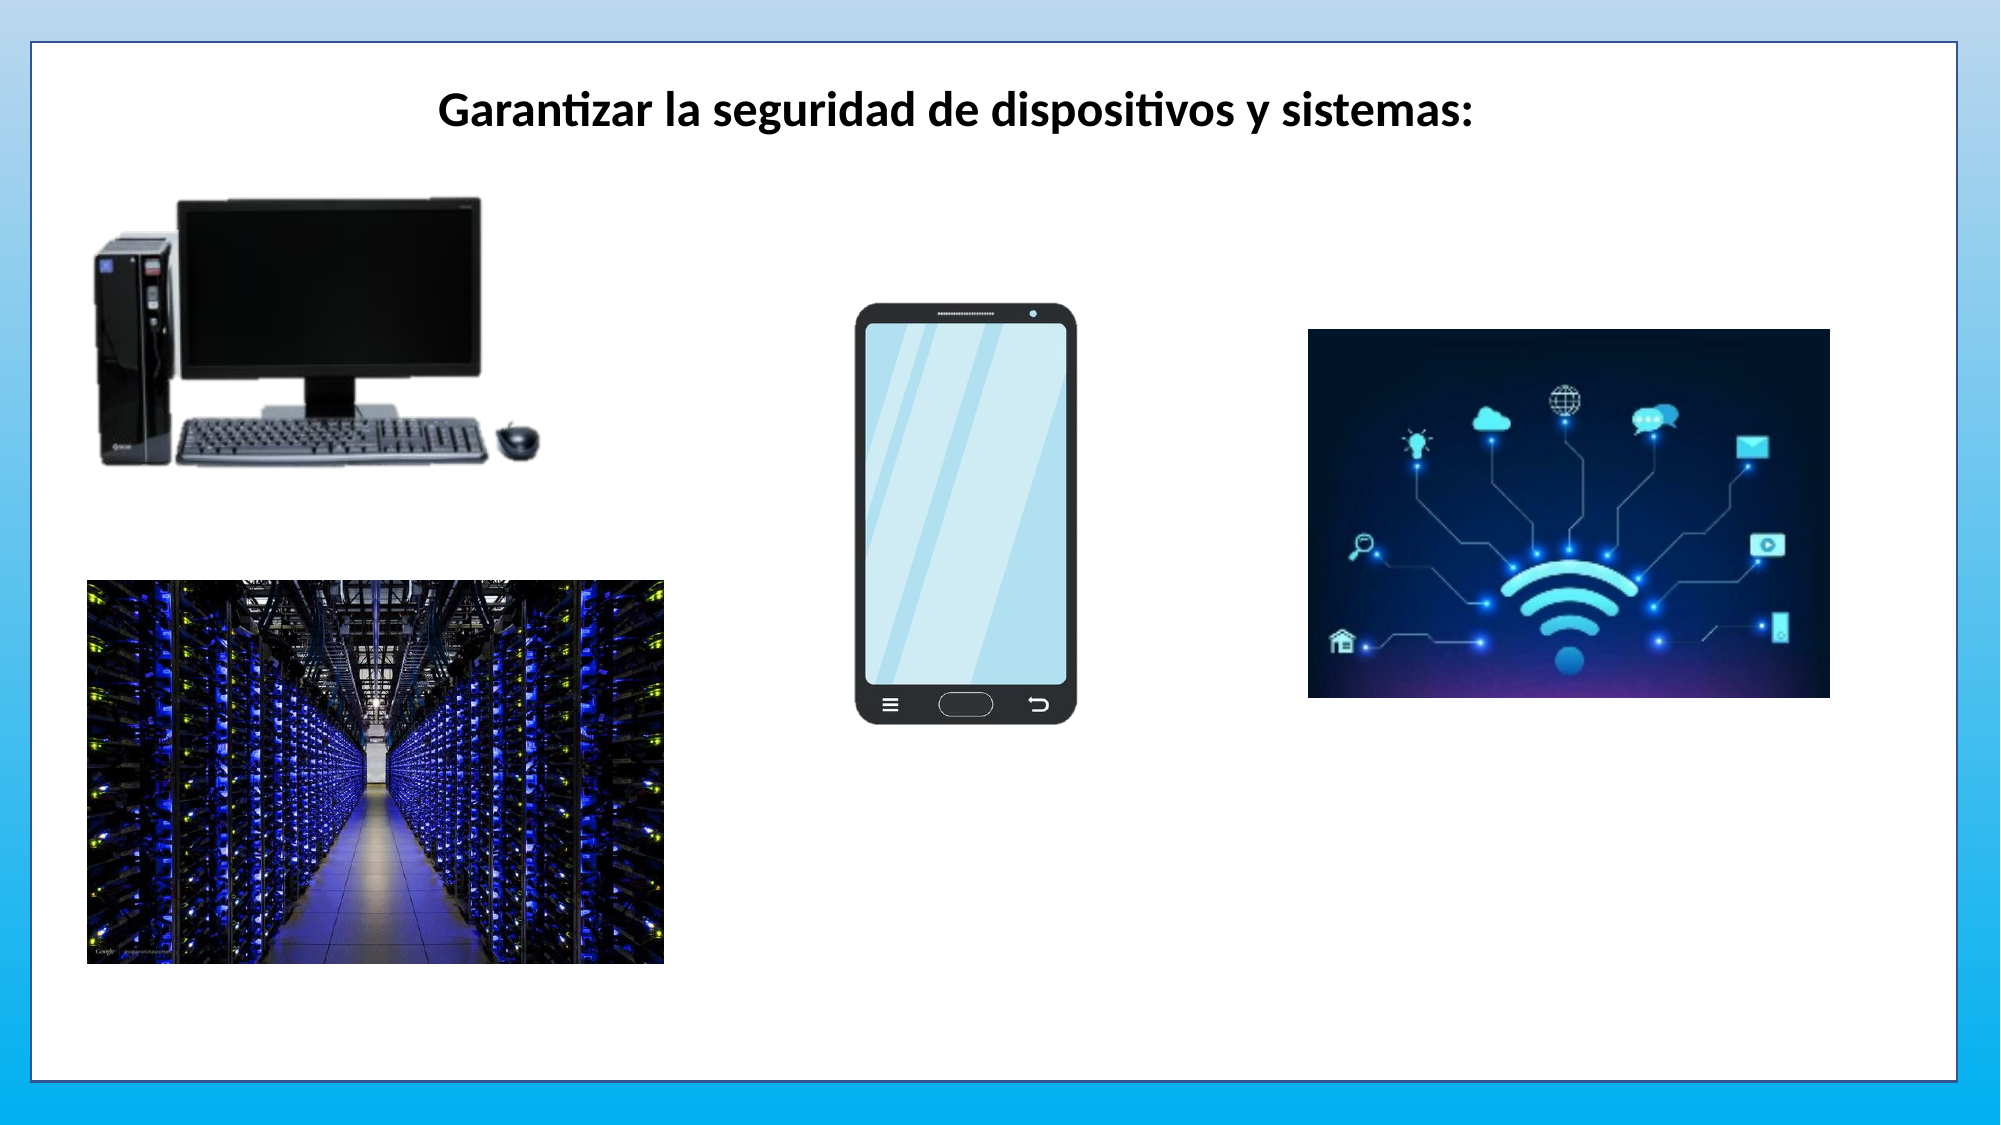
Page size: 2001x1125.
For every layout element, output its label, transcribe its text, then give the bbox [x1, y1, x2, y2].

picture [1308, 329, 1830, 698]
picture [87, 580, 664, 964]
text_box [30, 41, 1958, 1083]
text_box Garantizar la seguridad de dispositivos y sistemas: [271, 68, 1654, 189]
picture [87, 103, 547, 563]
picture [699, 247, 1232, 780]
